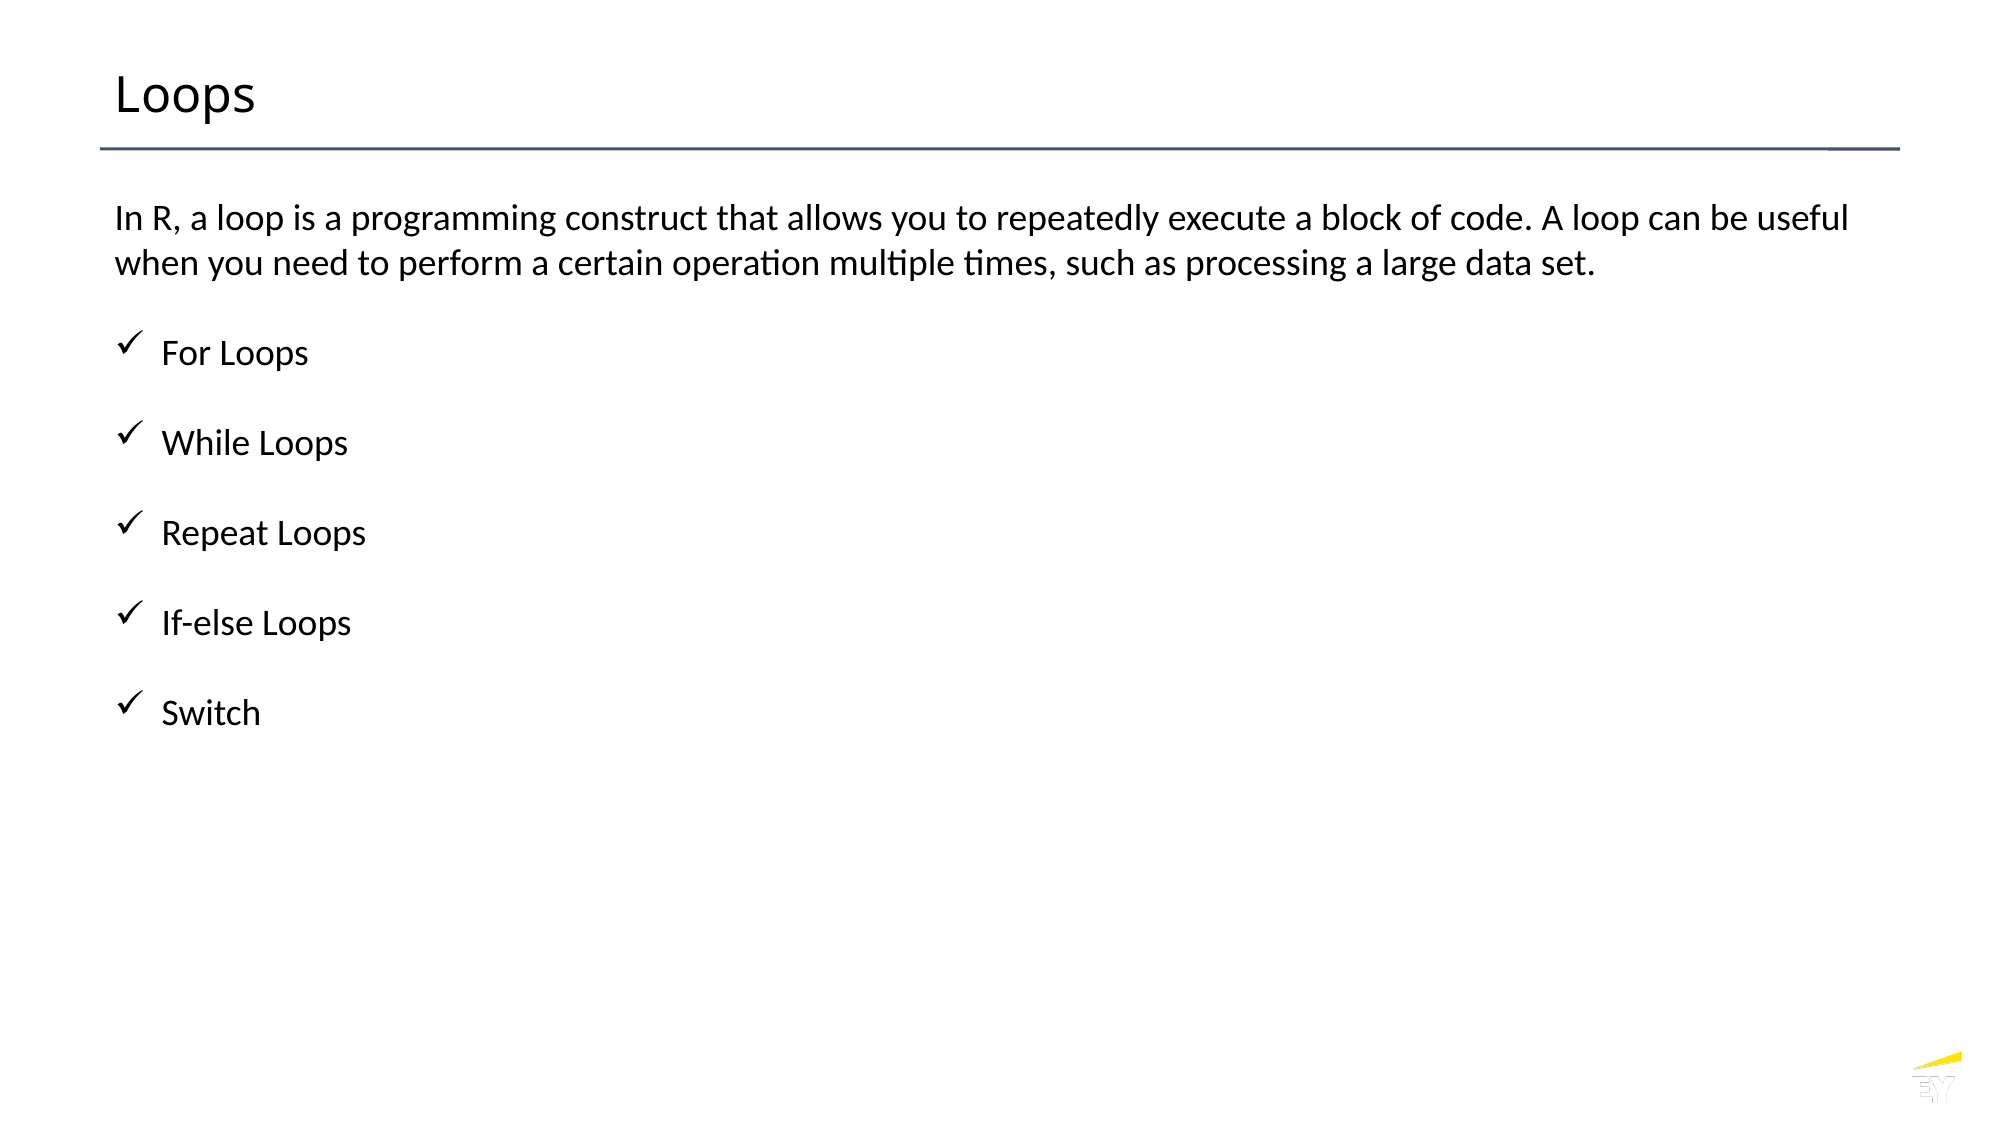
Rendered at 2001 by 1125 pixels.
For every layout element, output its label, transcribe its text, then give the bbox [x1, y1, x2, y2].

text_box In R, a loop is a programming construct that allows you to repeatedly execute a block of code. A loop can be useful when you need to perform a certain operation multiple times, such as processing a large data set. For Loops While Loops Repeat Loops If-else Loops Switch [99, 185, 1900, 786]
title Loops [99, 48, 1900, 146]
picture [1912, 1051, 1962, 1103]
